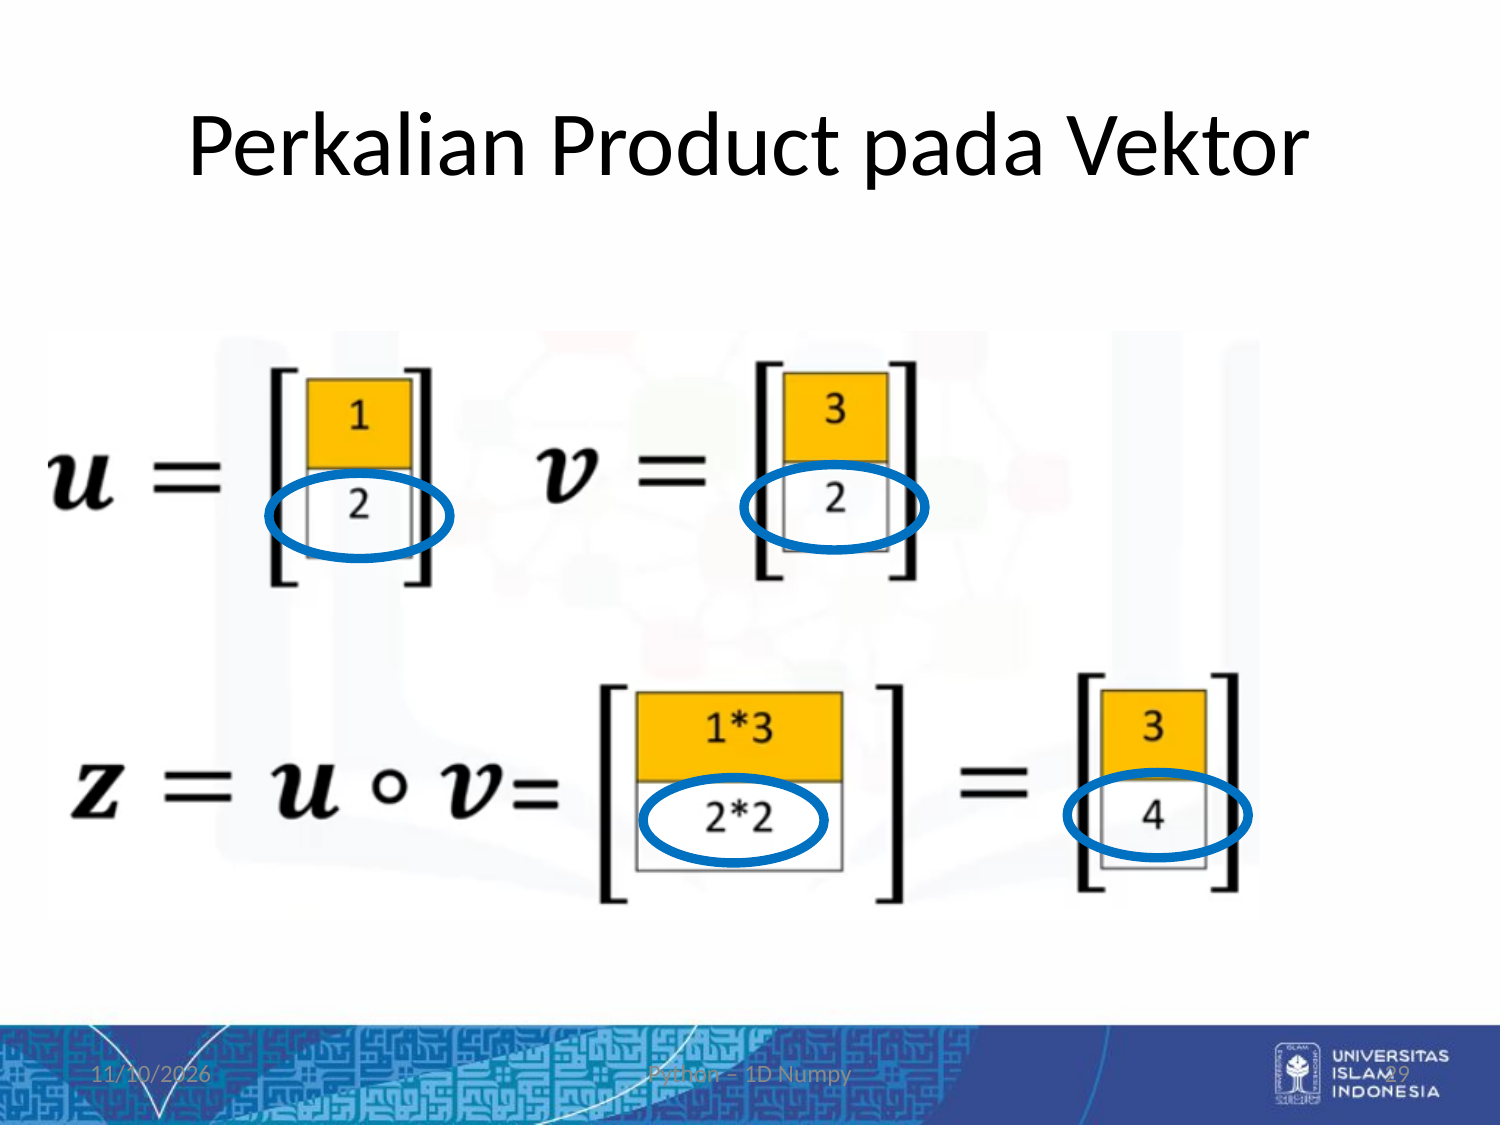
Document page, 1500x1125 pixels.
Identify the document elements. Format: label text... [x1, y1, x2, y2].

picture [0, 0, 1500, 1125]
title Perkalian Product pada Vektor [75, 45, 1425, 233]
footer Python – 1D Numpy [512, 1042, 988, 1103]
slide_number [75, 1042, 425, 1103]
slide_number 29 [1074, 1042, 1425, 1103]
